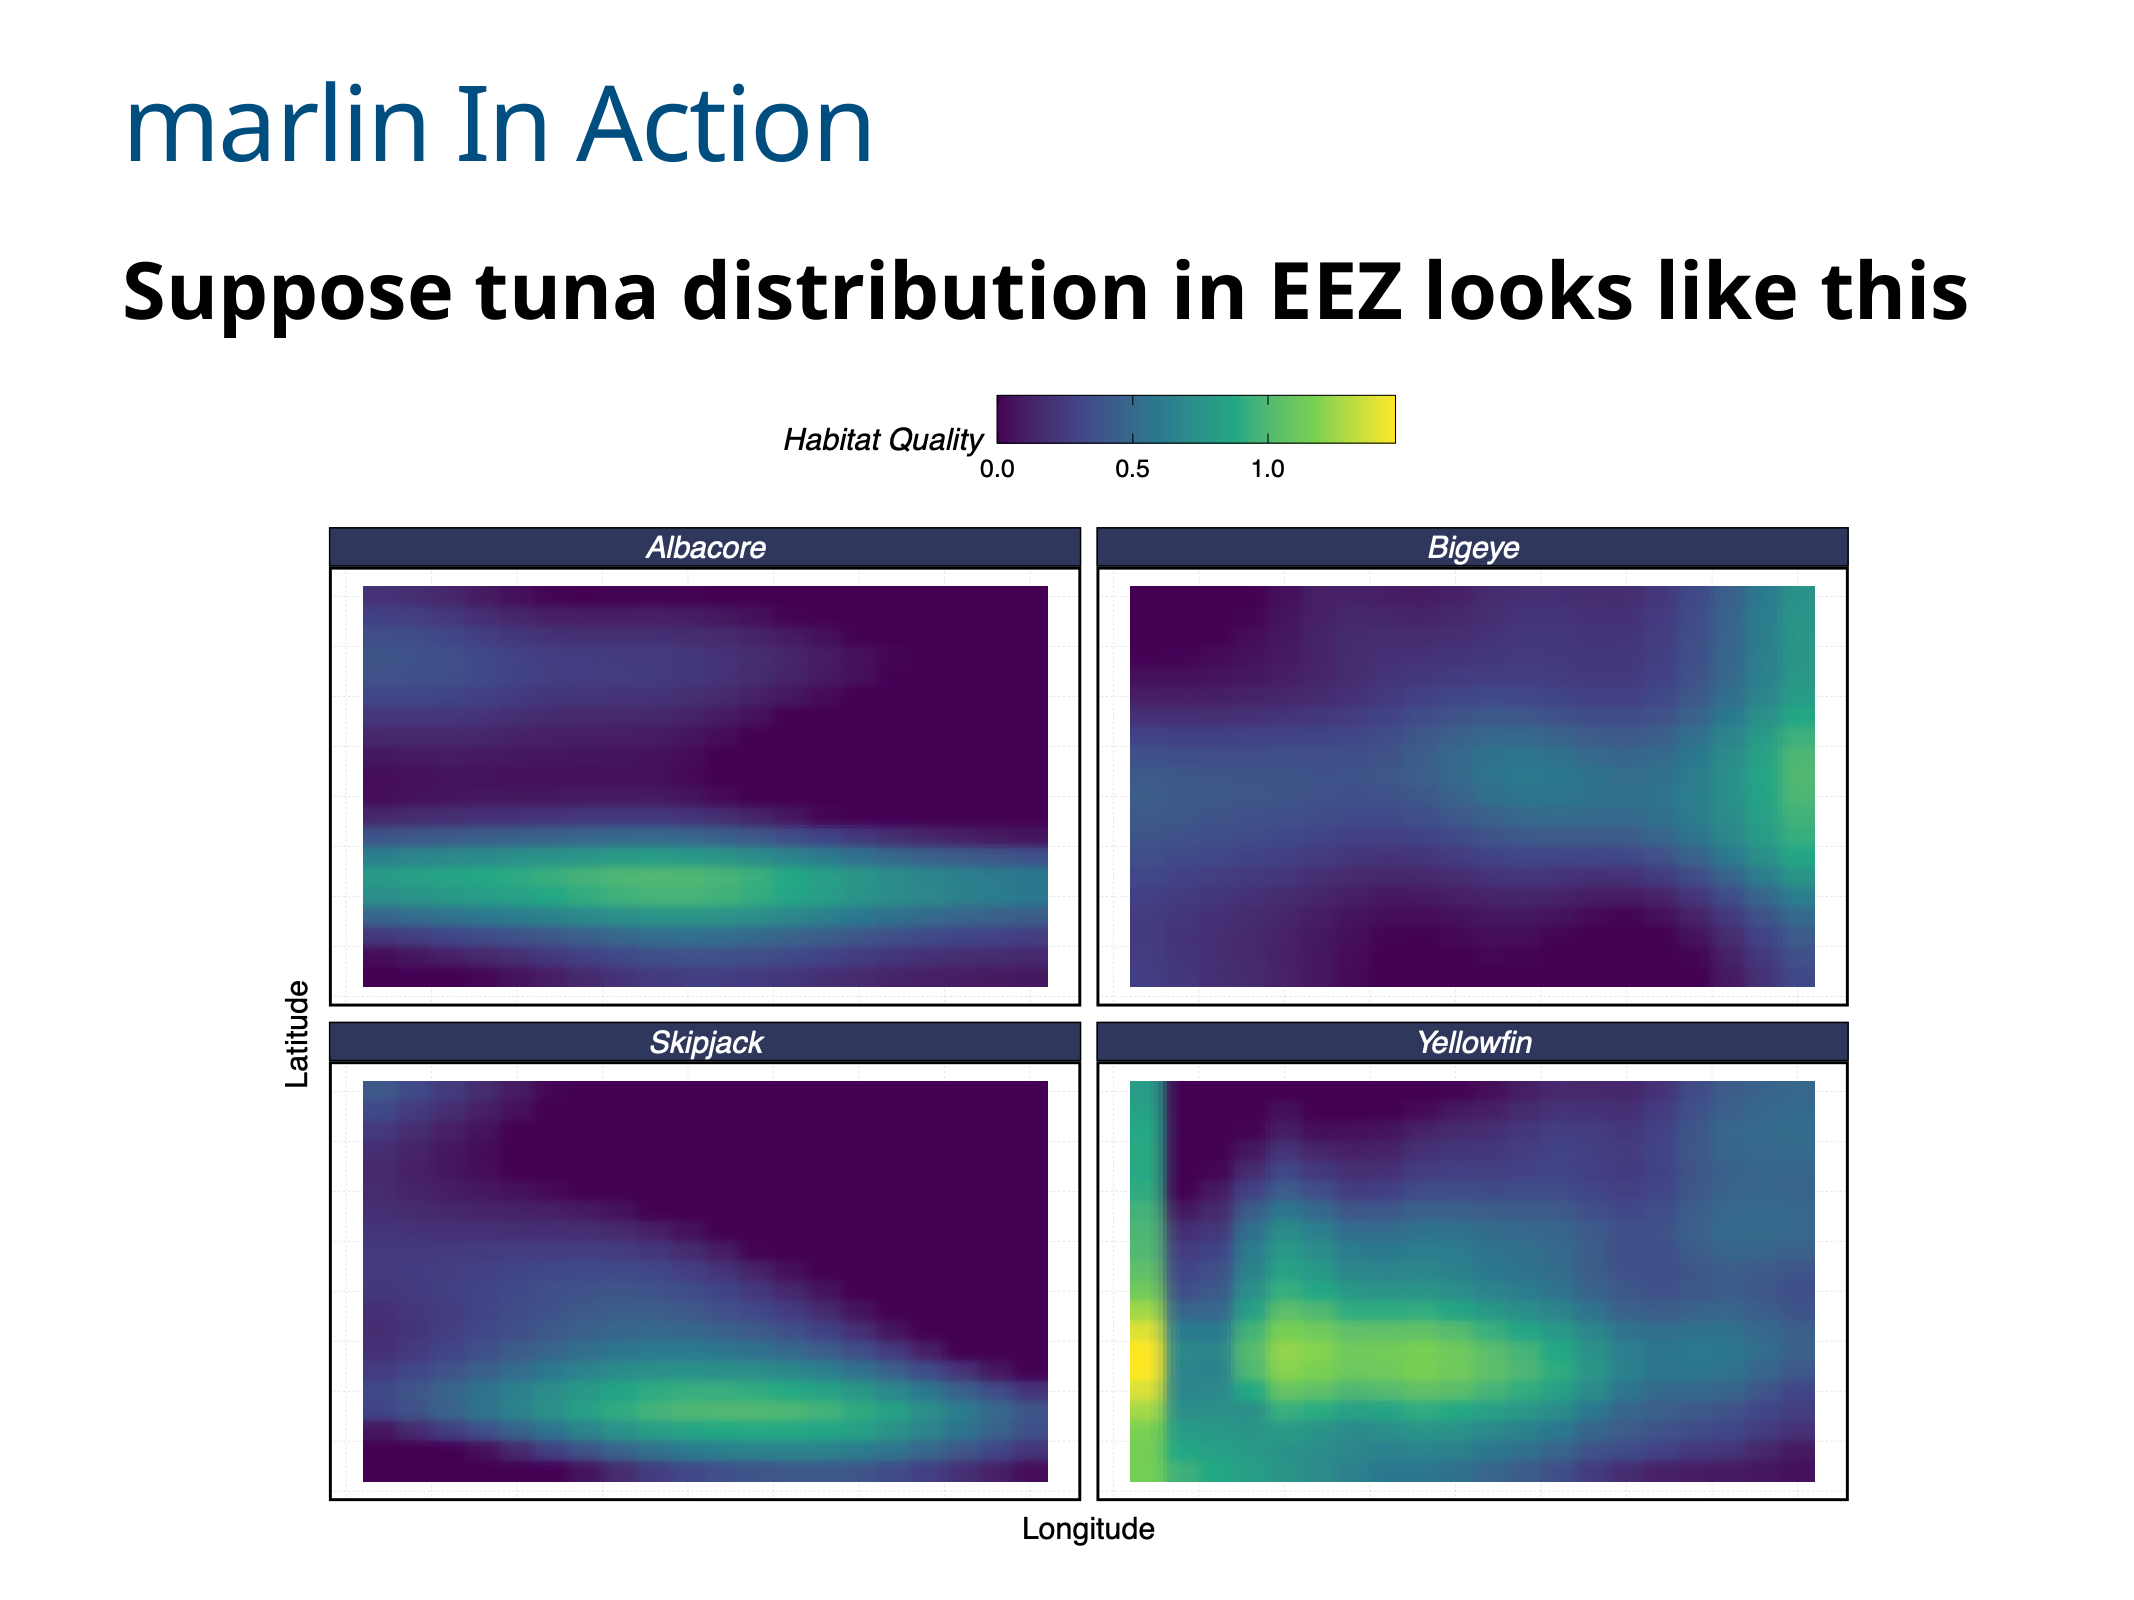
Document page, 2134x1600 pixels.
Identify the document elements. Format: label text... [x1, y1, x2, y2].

picture [269, 364, 1864, 1561]
title marlin In Action [114, 71, 2020, 240]
list Suppose tuna distribution in EEZ looks like this [114, 240, 2020, 343]
